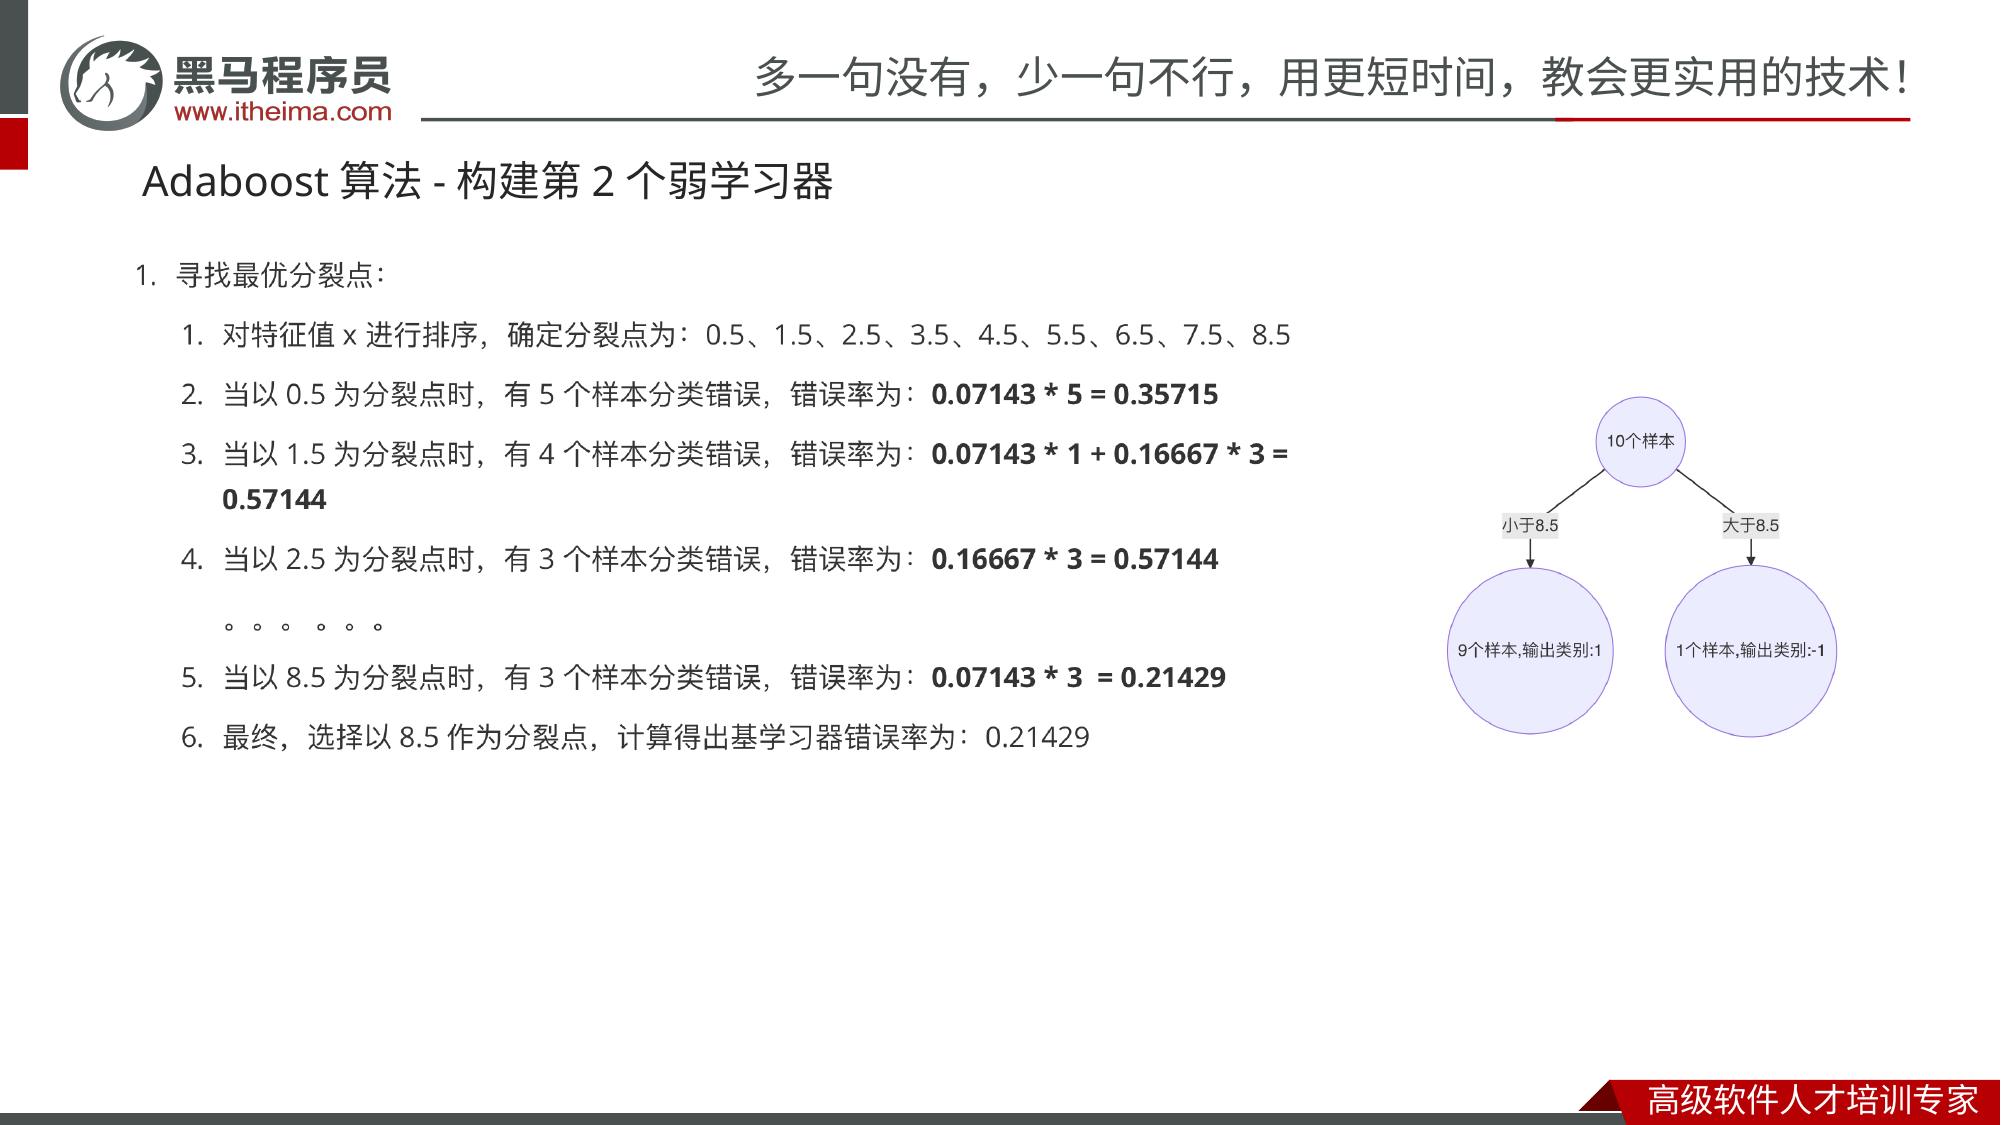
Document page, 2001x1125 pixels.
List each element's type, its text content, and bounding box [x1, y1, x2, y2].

picture [1440, 379, 1846, 746]
picture [14, 0, 453, 179]
picture [132, 251, 1309, 770]
title Adaboost算法-构建第2个弱学习器 [116, 137, 1177, 223]
